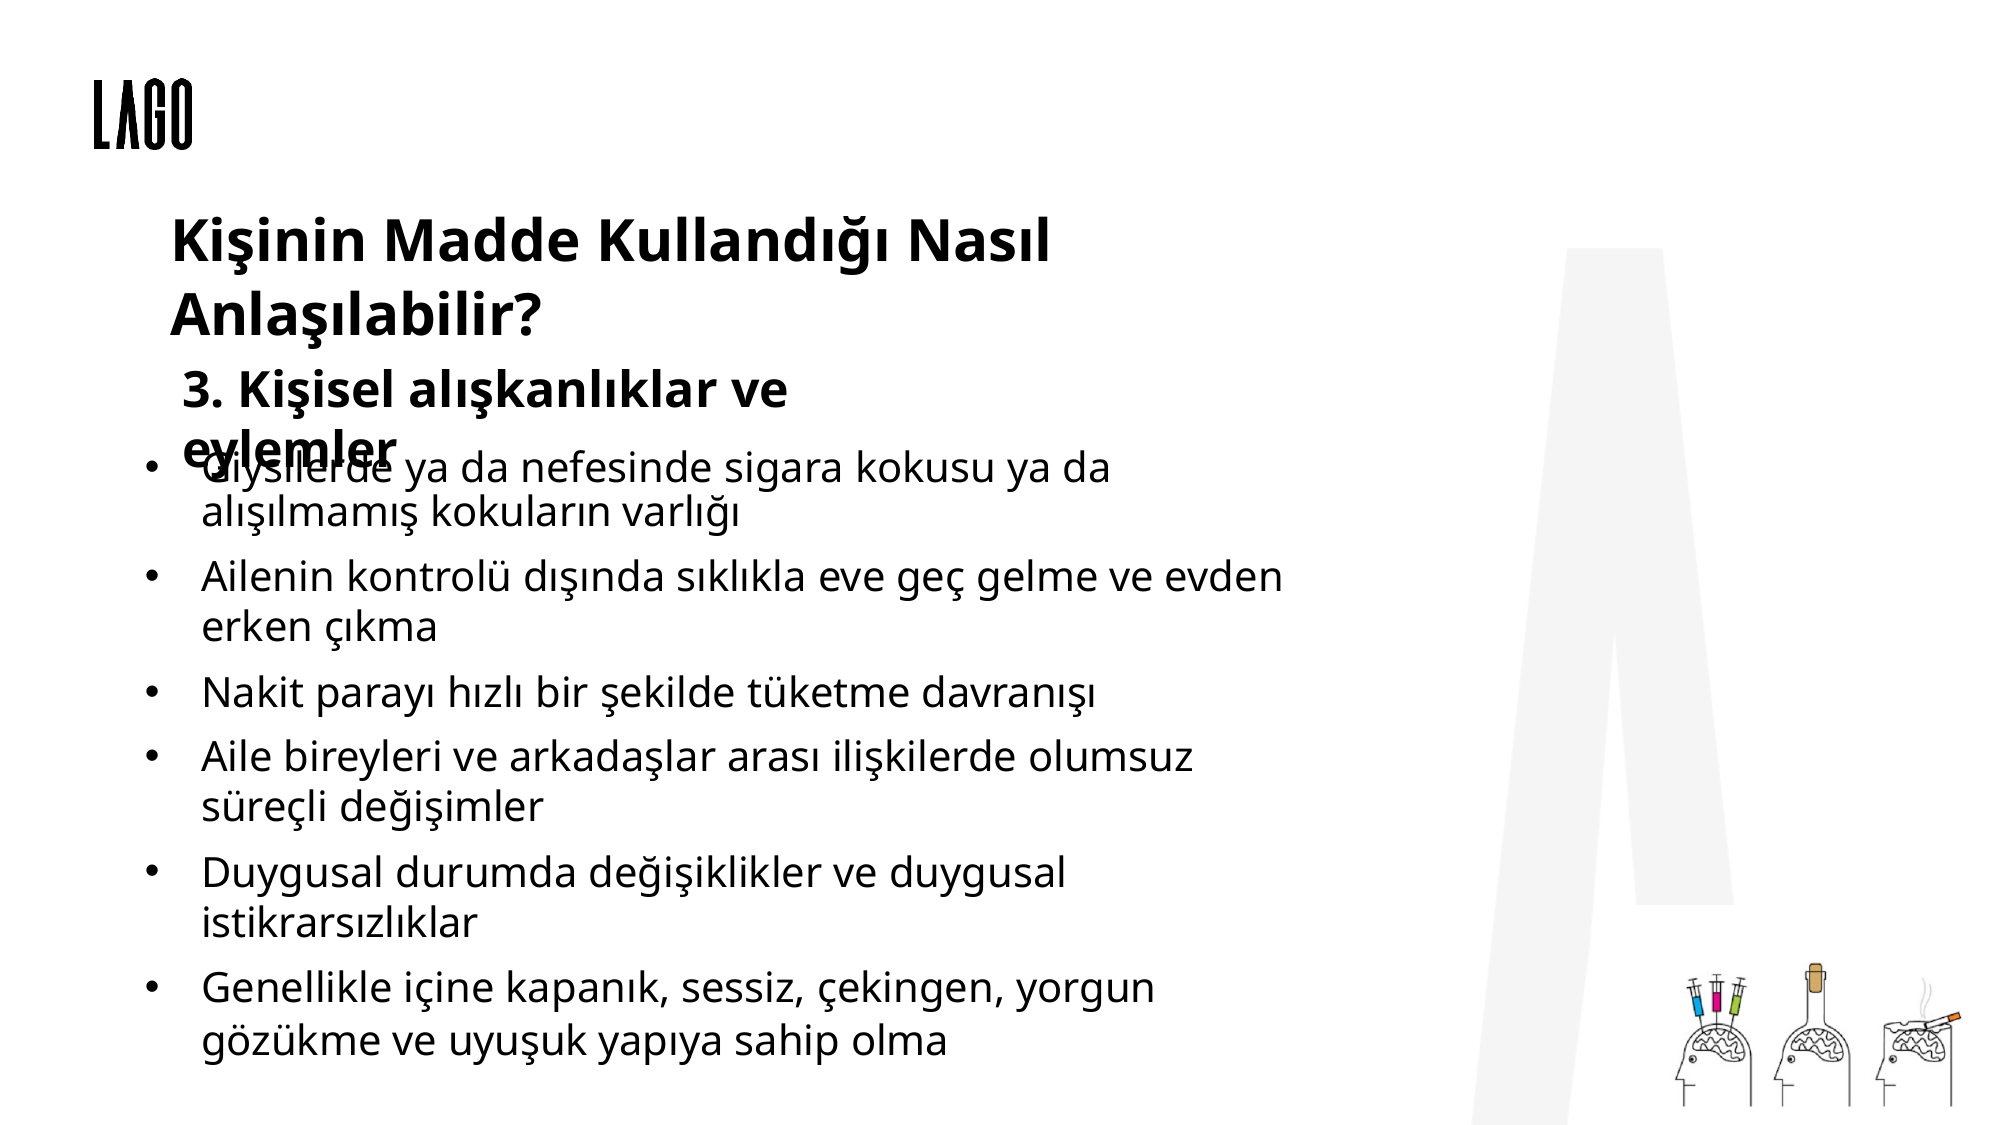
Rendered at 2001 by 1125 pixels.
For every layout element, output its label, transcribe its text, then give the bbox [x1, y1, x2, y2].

picture [1471, 248, 1998, 1125]
text_box Kişinin Madde Kullandığı Nasıl Anlaşılabilir? [142, 141, 1411, 347]
text_box Giysilerde ya da nefesinde sigara kokusu ya da alışılmamış kokuların varlığı Ailenin kontrolü dışında sıklıkla eve geç gelme ve evden erken çıkma Nakit parayı hızlı bir şekilde tüketme davranışı Aile bireyleri ve arkadaşlar arası ilişkilerde olumsuz süreçli değişimler Duygusal durumda değişiklikler ve duygusal istikrarsızlıklar Genellikle içine kapanık, sessiz, çekingen, yorgun gözükme ve uyuşuk yapıya sahip olma [142, 438, 1313, 1064]
text_box 3. Kişisel alışkanlıklar ve eylemler [180, 355, 877, 438]
picture [94, 78, 192, 150]
